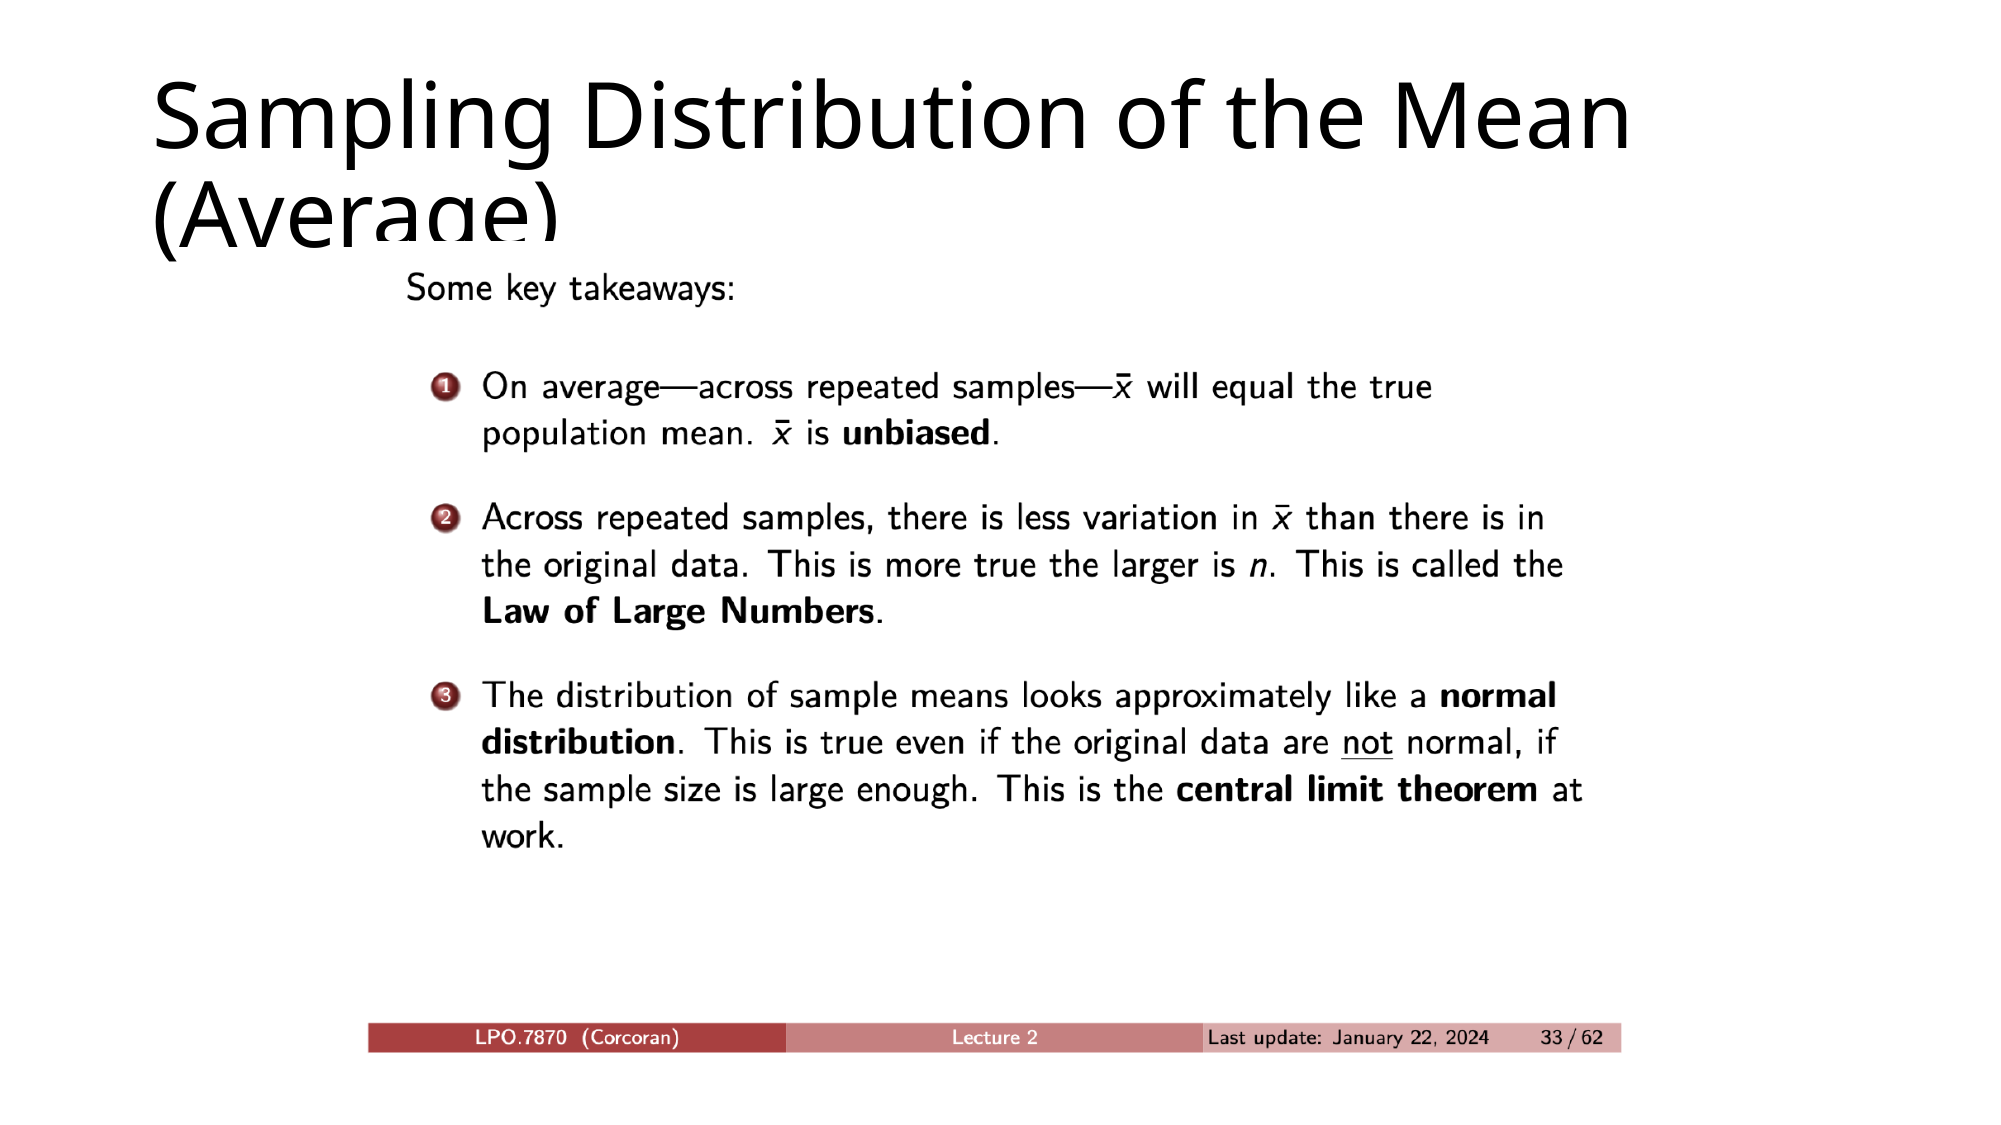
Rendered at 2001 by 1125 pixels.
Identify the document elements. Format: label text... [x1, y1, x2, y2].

title Sampling Distribution of the Mean (Average) [137, 59, 1863, 278]
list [353, 241, 1646, 1074]
